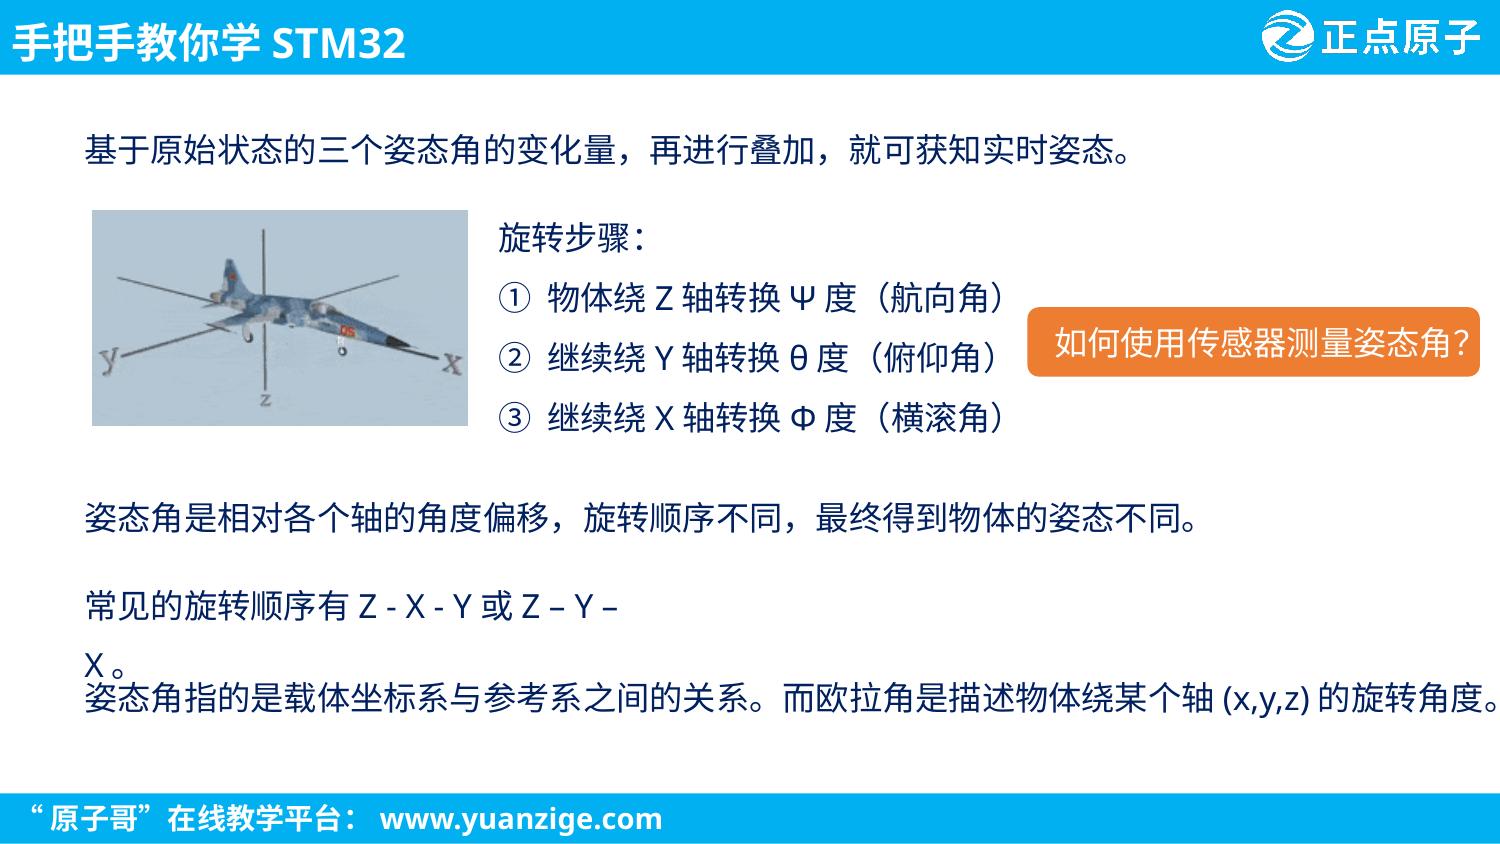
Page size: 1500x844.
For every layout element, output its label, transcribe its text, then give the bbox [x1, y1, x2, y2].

picture [1431, 45, 1438, 51]
picture [1368, 19, 1396, 42]
text_box 姿态角是相对各个轴的角度偏移，旋转顺序不同，最终得到物体的姿态不同。 [69, 469, 1459, 545]
picture [1276, 45, 1301, 53]
picture [1323, 21, 1357, 53]
text_box [0, 0, 1500, 76]
picture [1412, 45, 1418, 52]
text_box 手把手教你学STM32 [0, 0, 967, 75]
picture [1273, 11, 1314, 45]
text_box 如何使用传感器测量姿态角？ [1026, 306, 1481, 378]
text_box 常见的旋转顺序有Z - X - Y或Z – Y – X。 [69, 557, 697, 649]
text_box 姿态角指的是载体坐标系与参考系之间的关系。而欧拉角是描述物体绕某个轴(x,y,z)的旋转角度。 [69, 649, 1500, 724]
text_box 基于原始状态的三个姿态角的变化量，再进行叠加，就可获知实时姿态。 [69, 101, 1143, 177]
text_box “原子哥”在线教学平台：www.yuanzige.com [0, 793, 883, 843]
picture [92, 210, 468, 426]
text_box 旋转步骤： ① 物体绕Z轴转换Ψ度（航向角） ② 继续绕Y轴转换θ度（俯仰角） ③ 继续绕X轴转换Φ度（横滚角） [483, 190, 1047, 445]
picture [1446, 21, 1479, 54]
picture [1263, 27, 1301, 61]
text_box [0, 792, 1500, 844]
picture [1405, 21, 1438, 54]
picture [1391, 46, 1397, 53]
